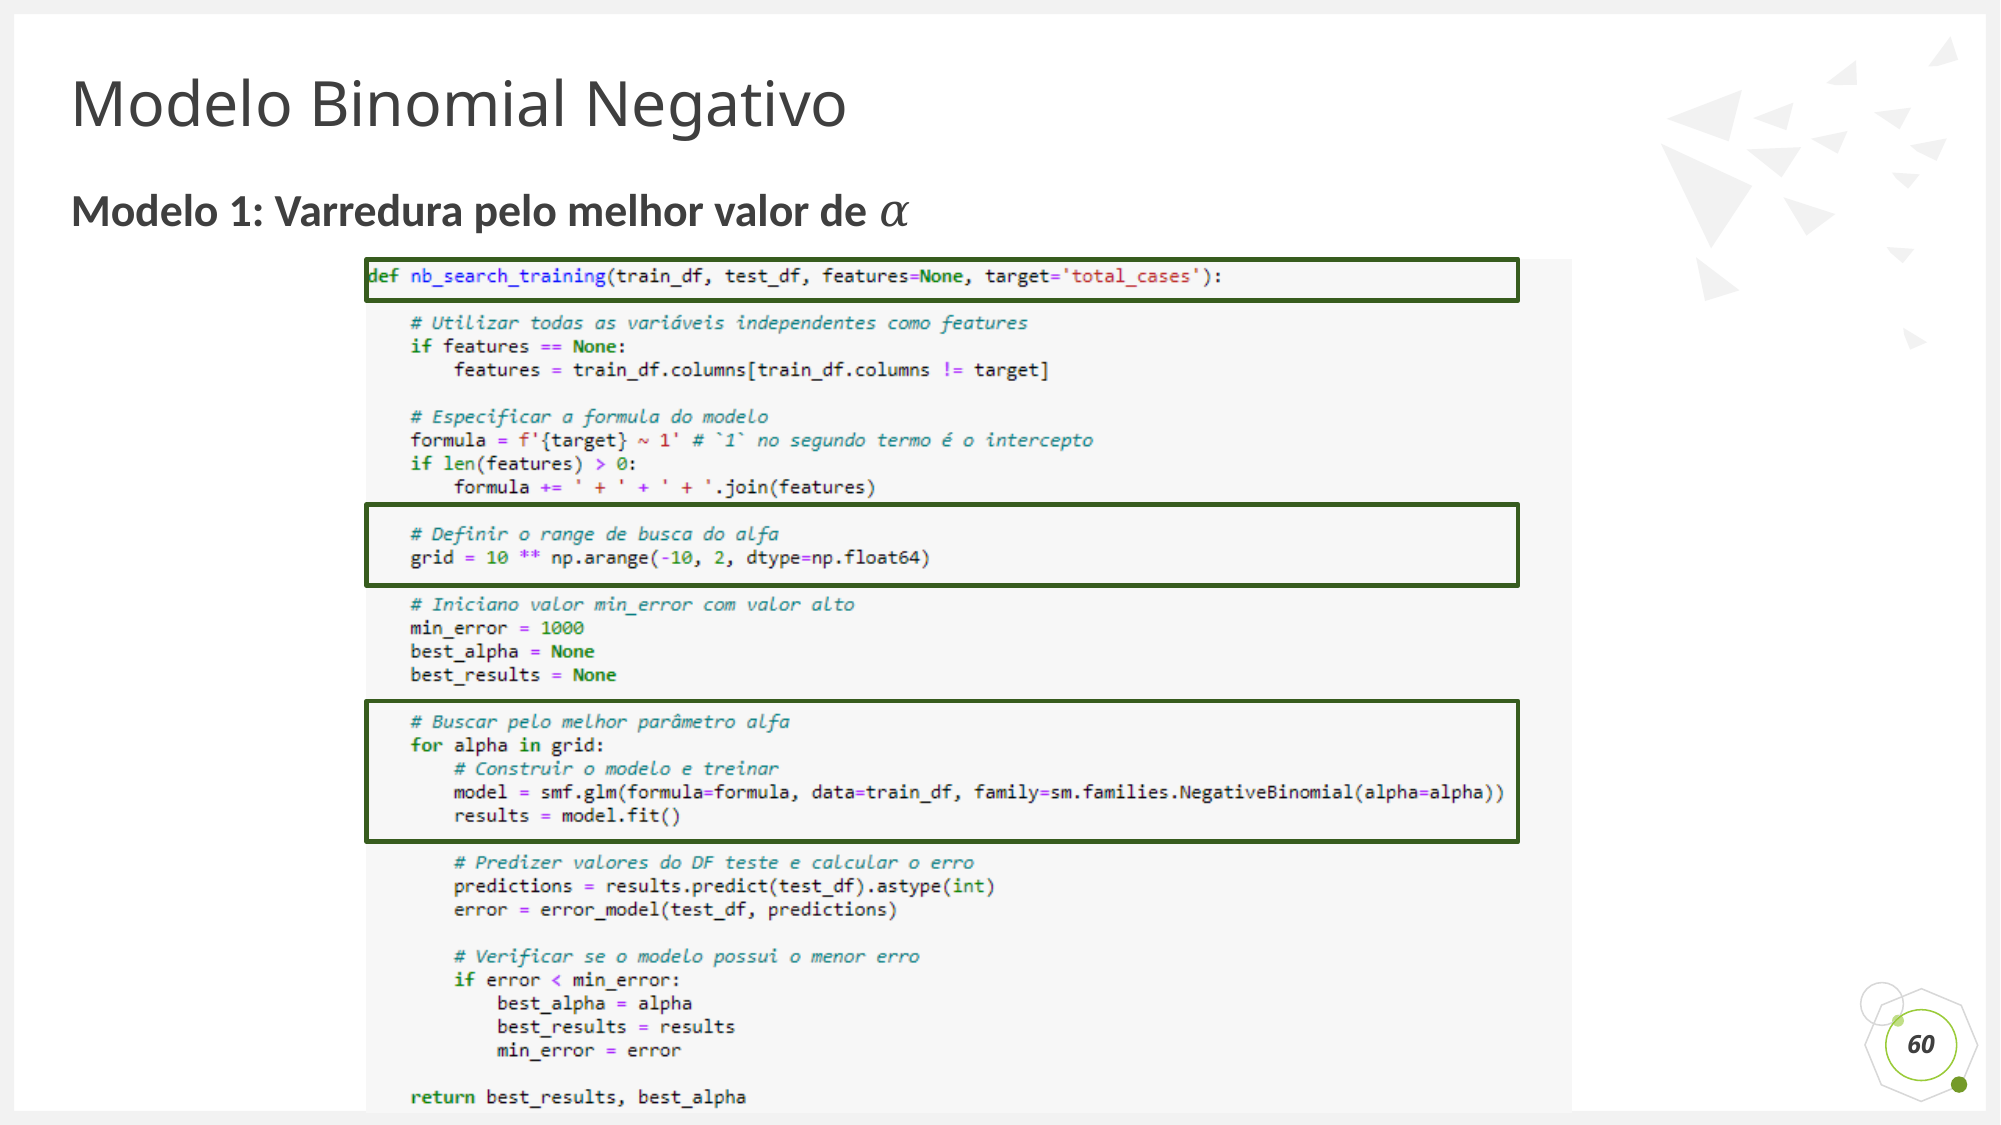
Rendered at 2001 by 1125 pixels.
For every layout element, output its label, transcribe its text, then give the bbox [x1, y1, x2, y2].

picture [366, 258, 1572, 1113]
title Modelo Binomial Negativo [70, 70, 1932, 142]
list Modelo 1: Varredura pelo melhor valor de 𝛼 [70, 186, 1901, 1090]
slide_number ‹#› [1885, 1008, 1958, 1082]
